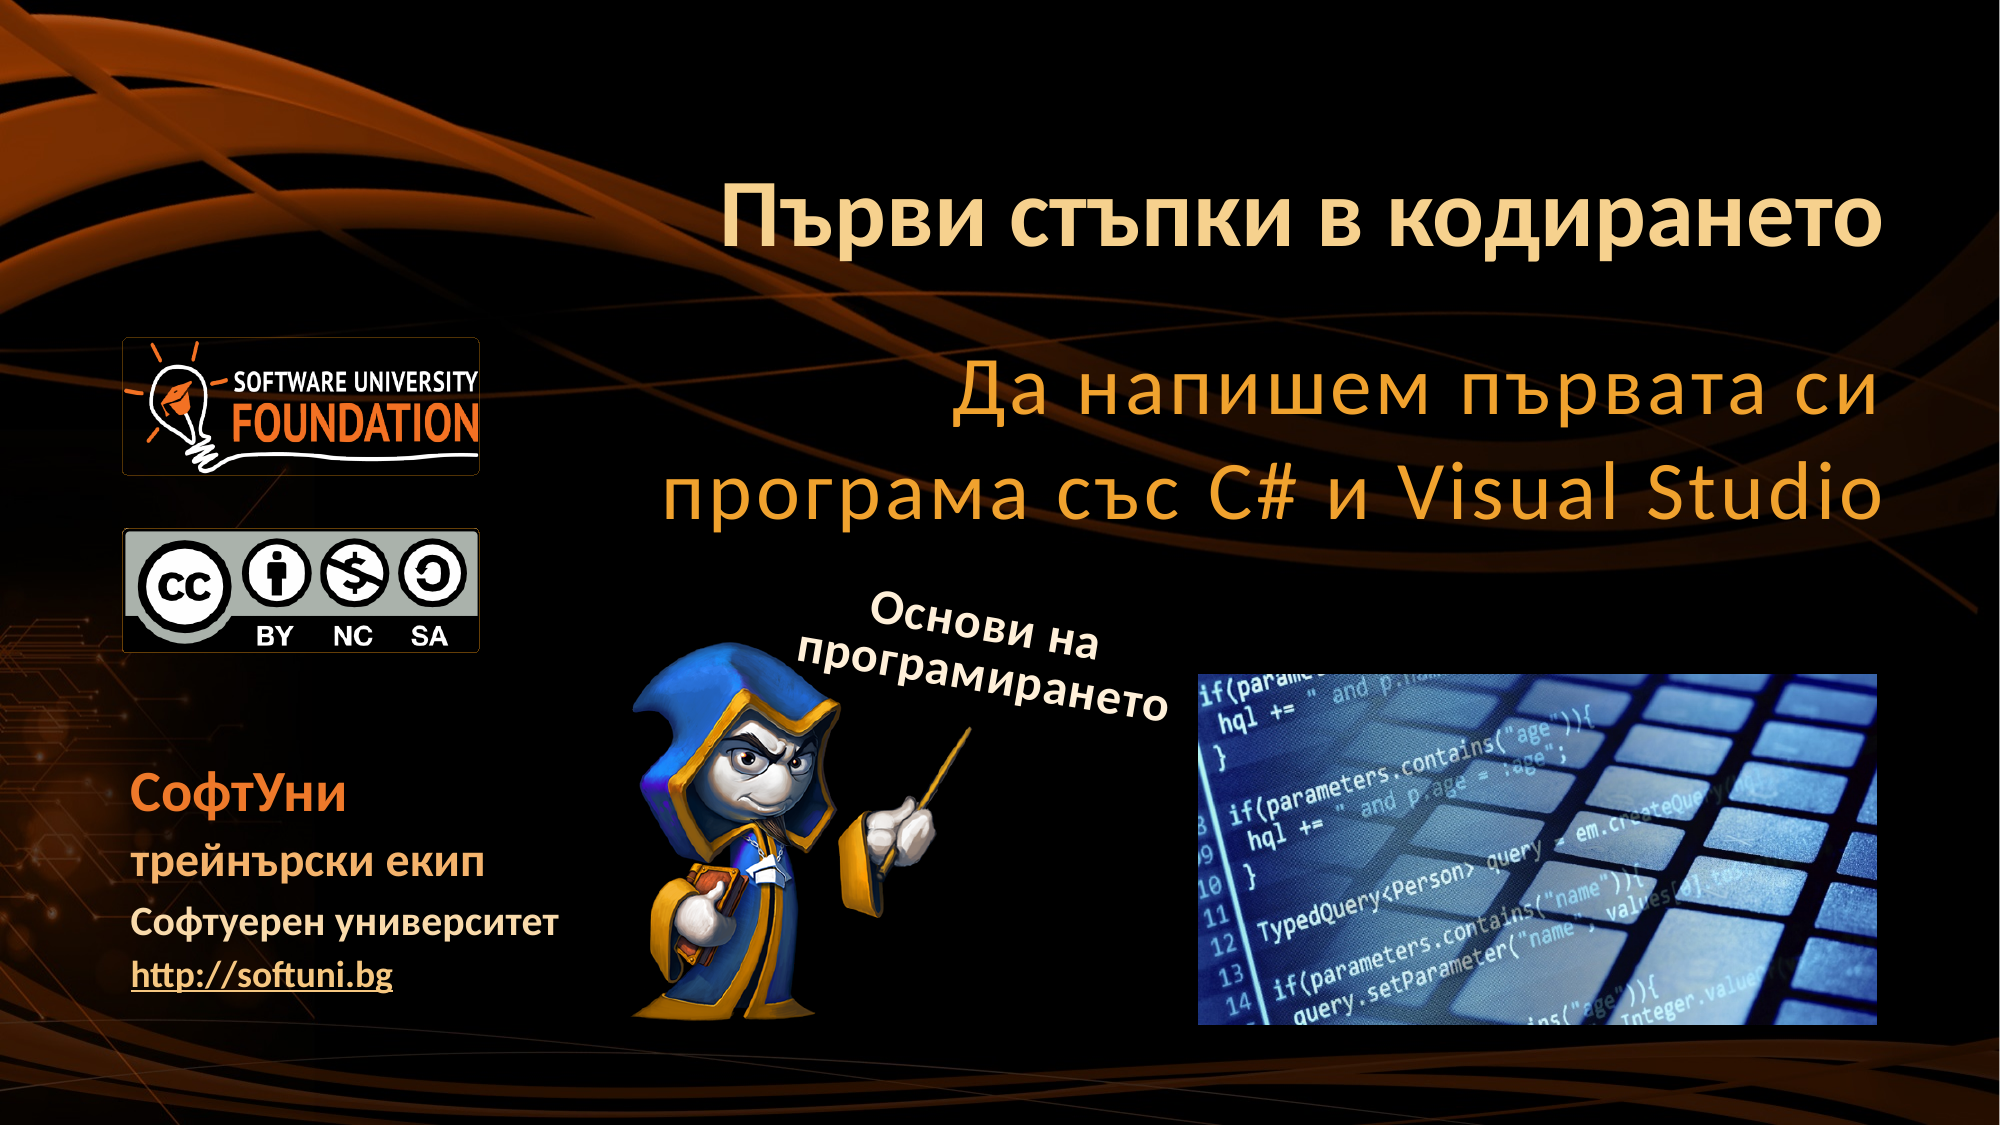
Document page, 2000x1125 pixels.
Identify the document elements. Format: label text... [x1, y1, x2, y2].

picture [0, 0, 2000, 1125]
list СофтУни [124, 742, 624, 819]
text_box Основи на програмирането [783, 560, 1198, 744]
subtitle Да напишем първата си програма със C# и Visual Studio [587, 326, 1885, 542]
list http://softuni.bg [124, 942, 624, 1000]
title Първи стъпки в кодирането [587, 125, 1885, 305]
list Софтуерен университет [124, 886, 624, 942]
list трейнърски екип [124, 819, 624, 886]
